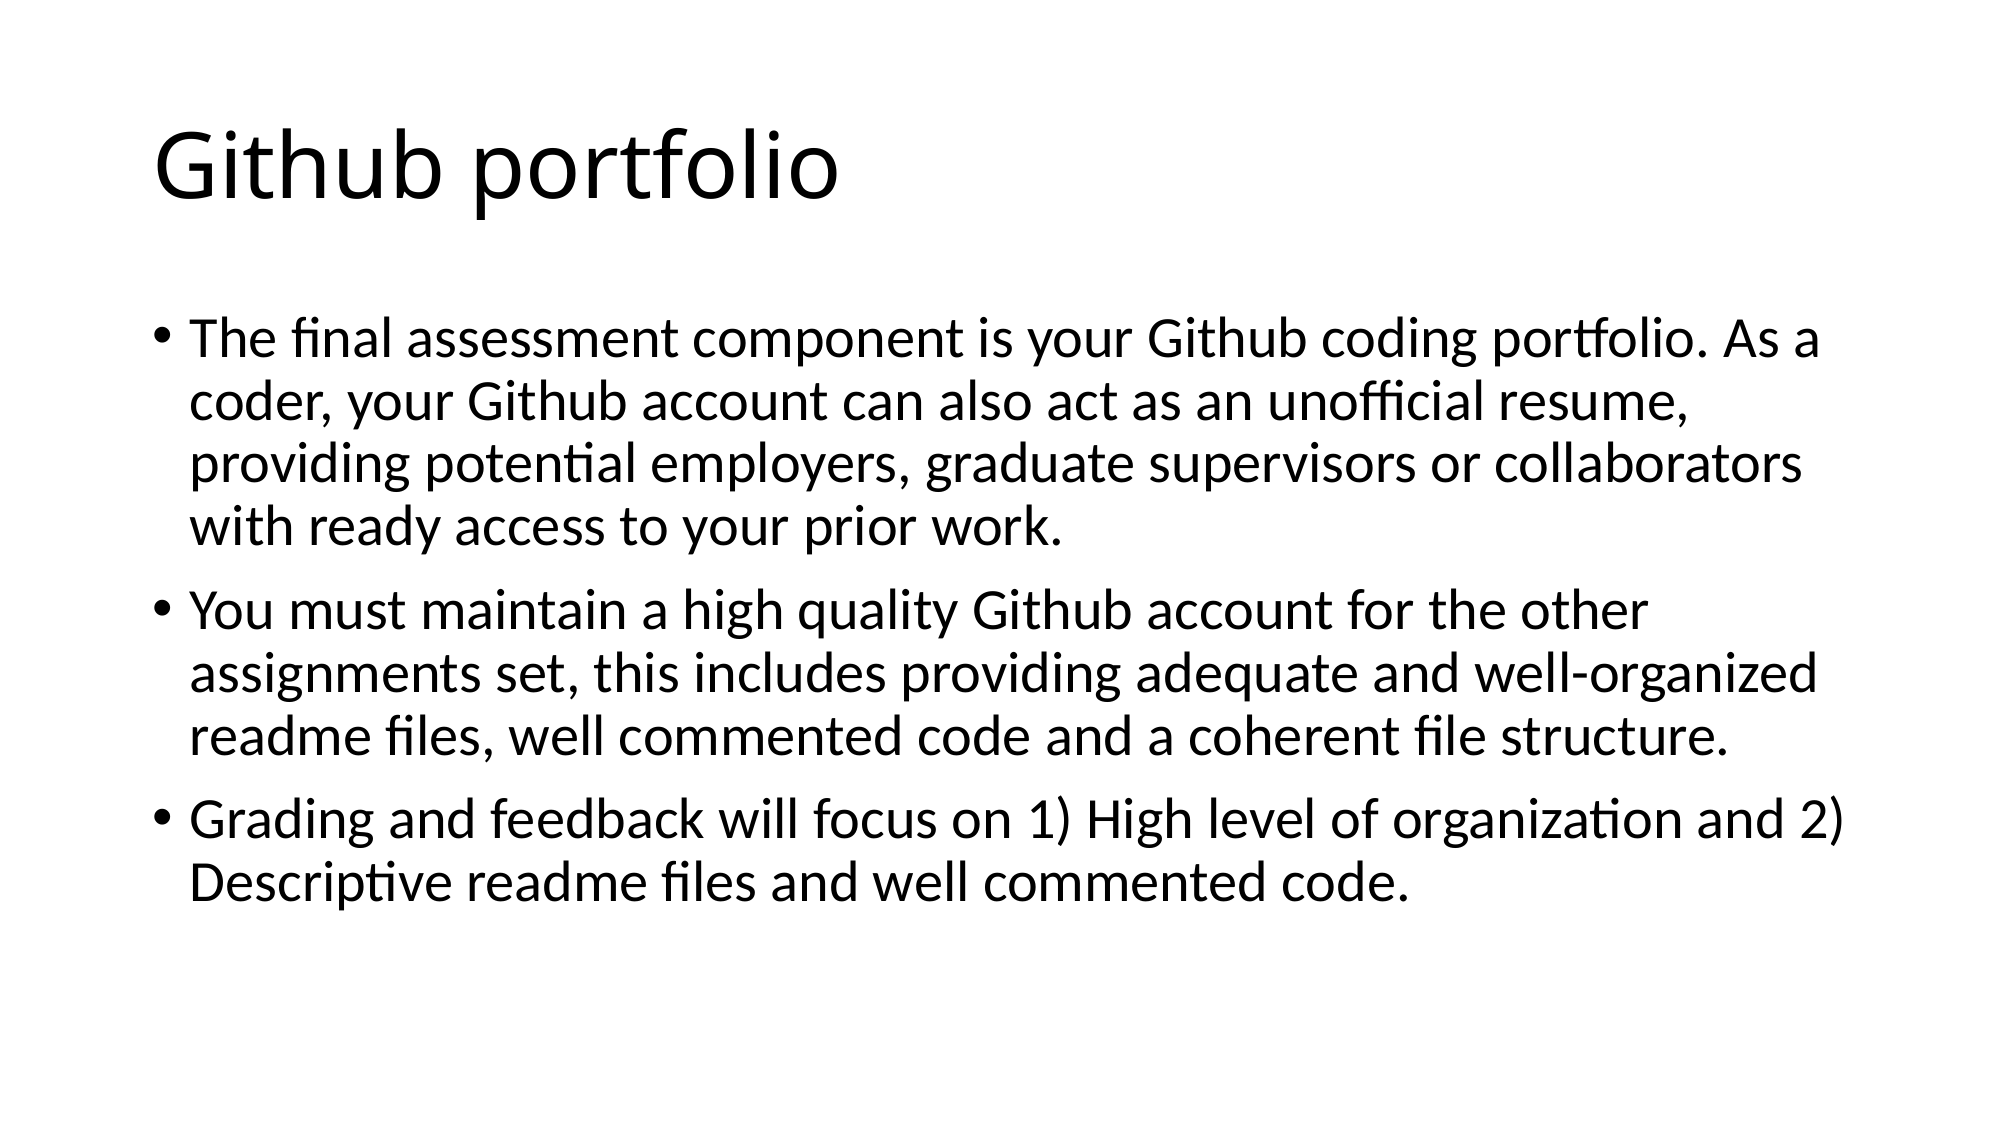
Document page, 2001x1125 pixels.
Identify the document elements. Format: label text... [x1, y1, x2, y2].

list The final assessment component is your Github coding portfolio. As a coder, your Github account can also act as an unofficial resume, providing potential employers, graduate supervisors or collaborators with ready access to your prior work. You must maintain a high quality Github account for the other assignments set, this includes providing adequate and well-organized readme files, well commented code and a coherent file structure. Grading and feedback will focus on 1) High level of organization and 2) Descriptive readme files and well commented code. [137, 299, 1863, 1014]
title Github portfolio [137, 59, 1863, 278]
